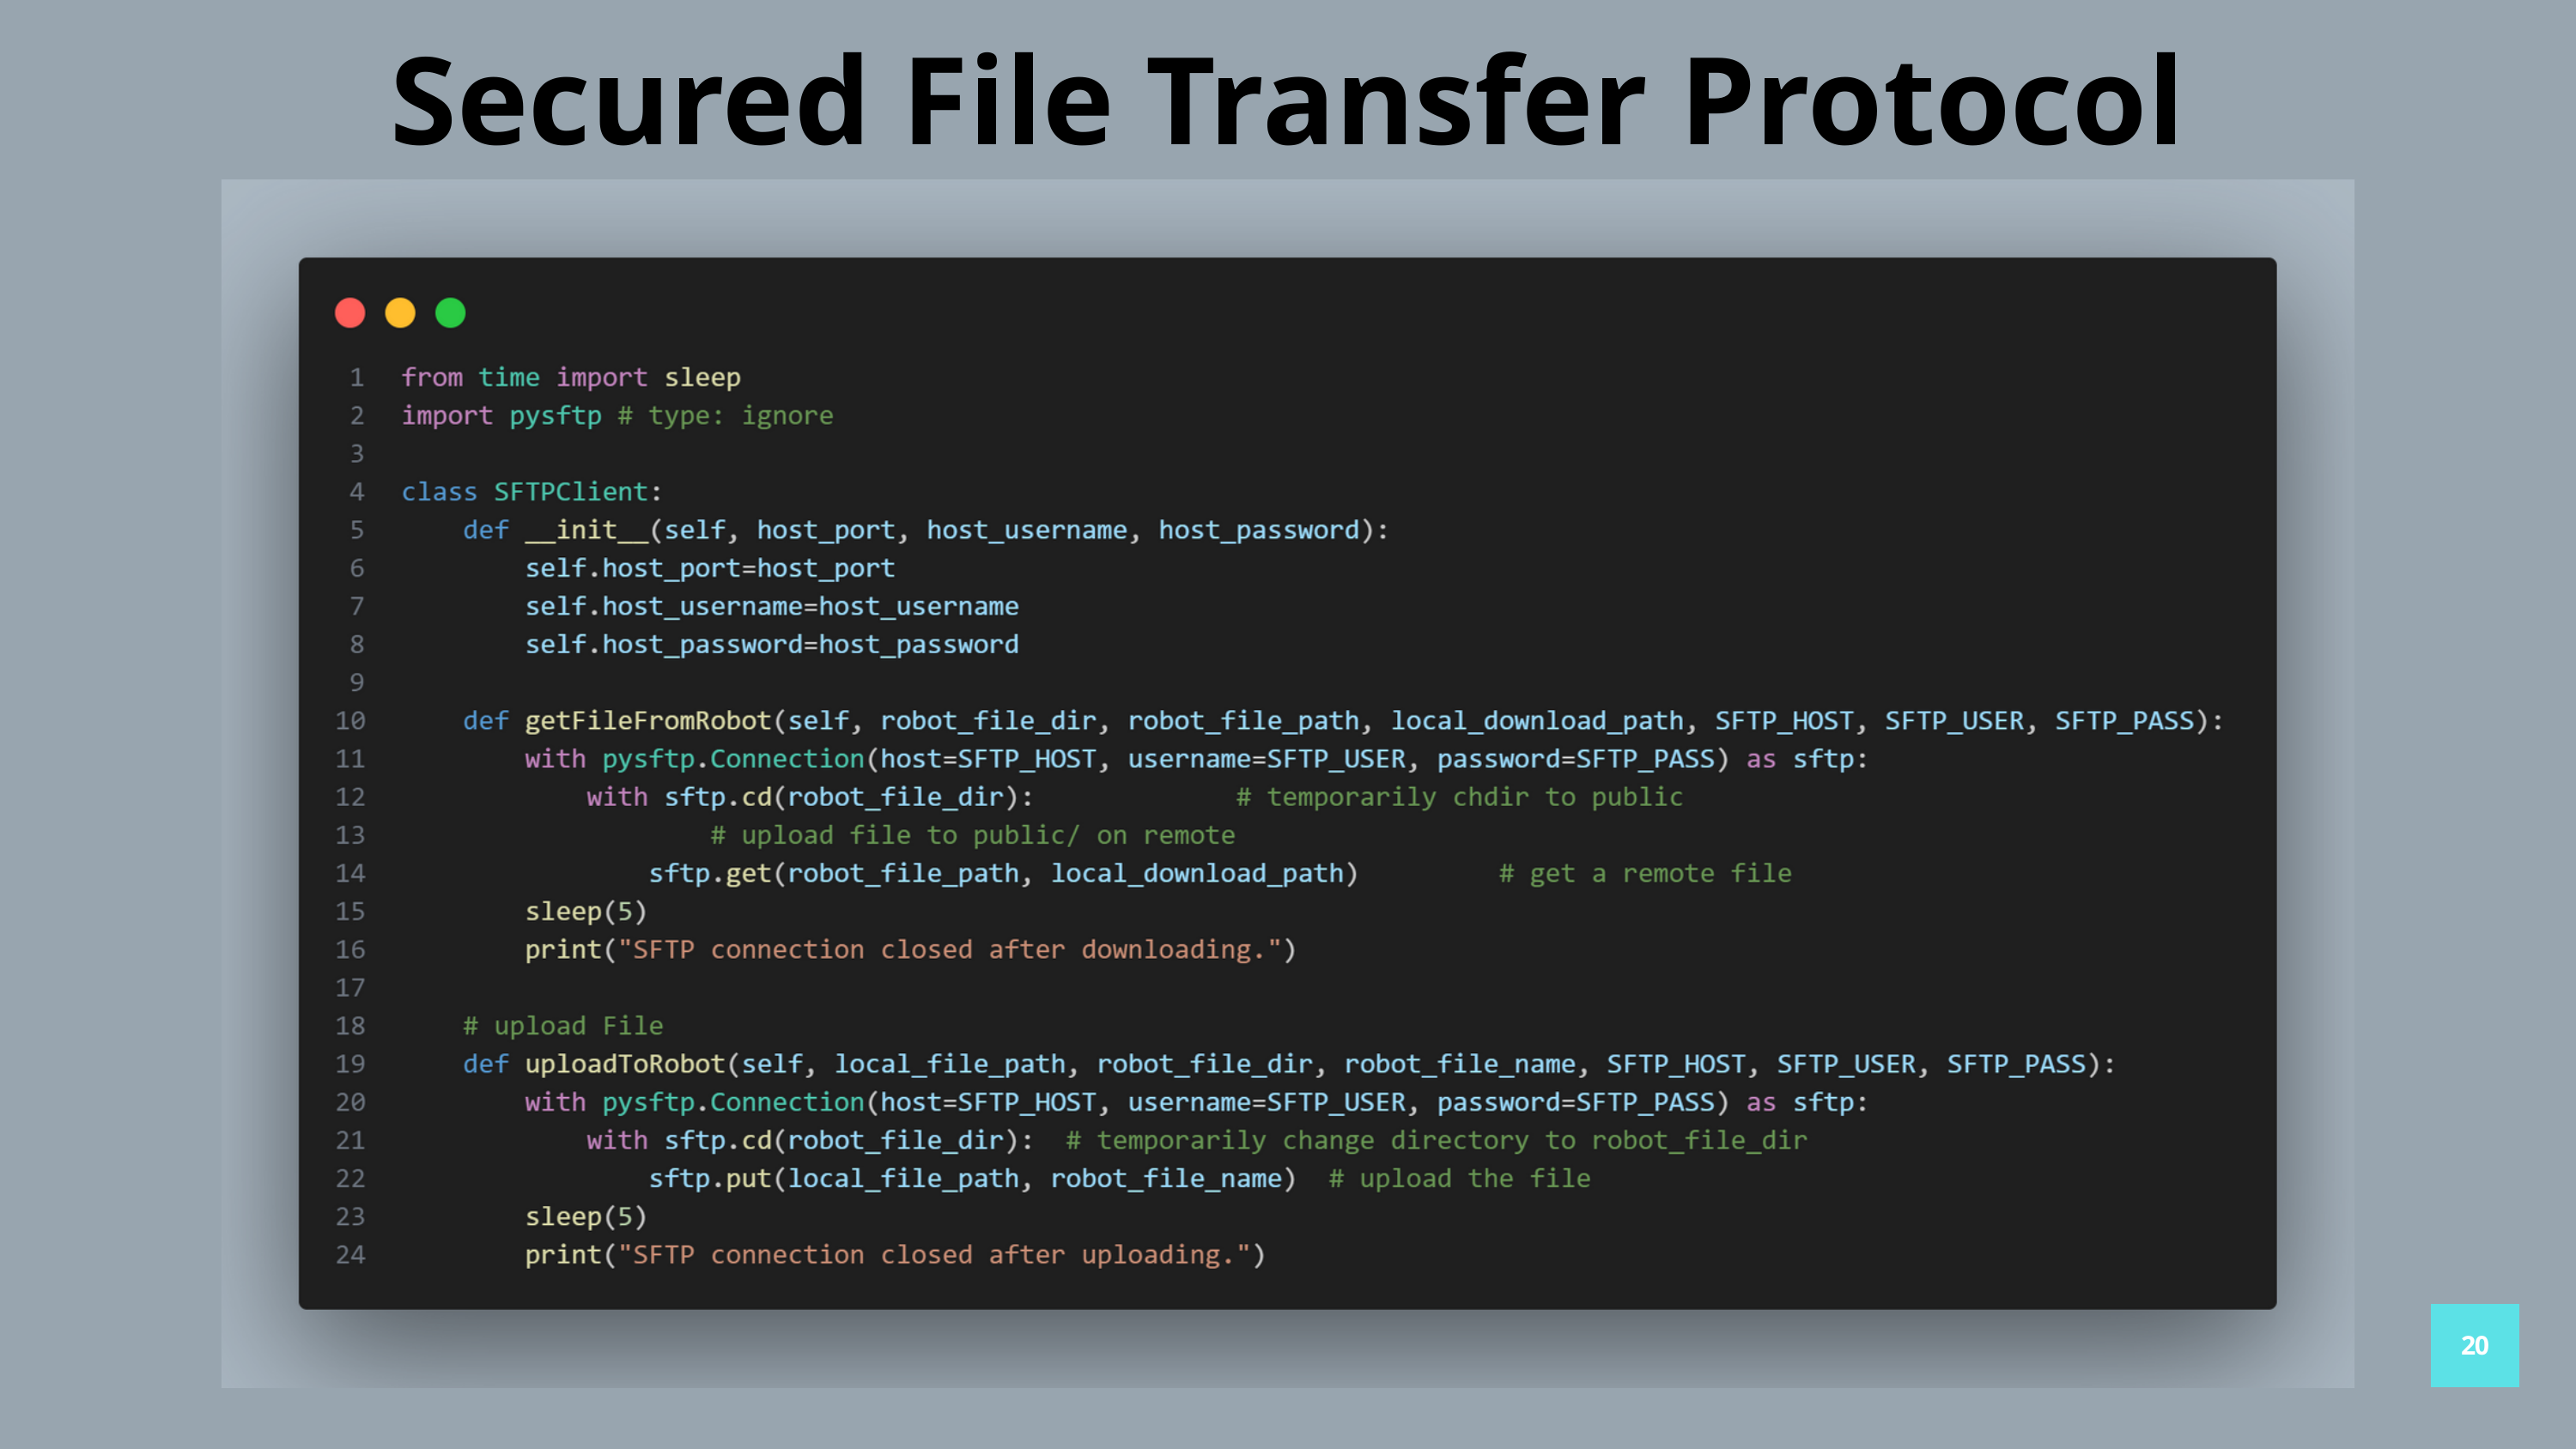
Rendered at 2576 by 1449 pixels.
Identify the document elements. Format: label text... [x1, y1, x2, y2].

text_box Secured File Transfer Protocol [0, 64, 2576, 170]
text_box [2430, 1303, 2520, 1388]
text_box [221, 179, 2355, 1388]
